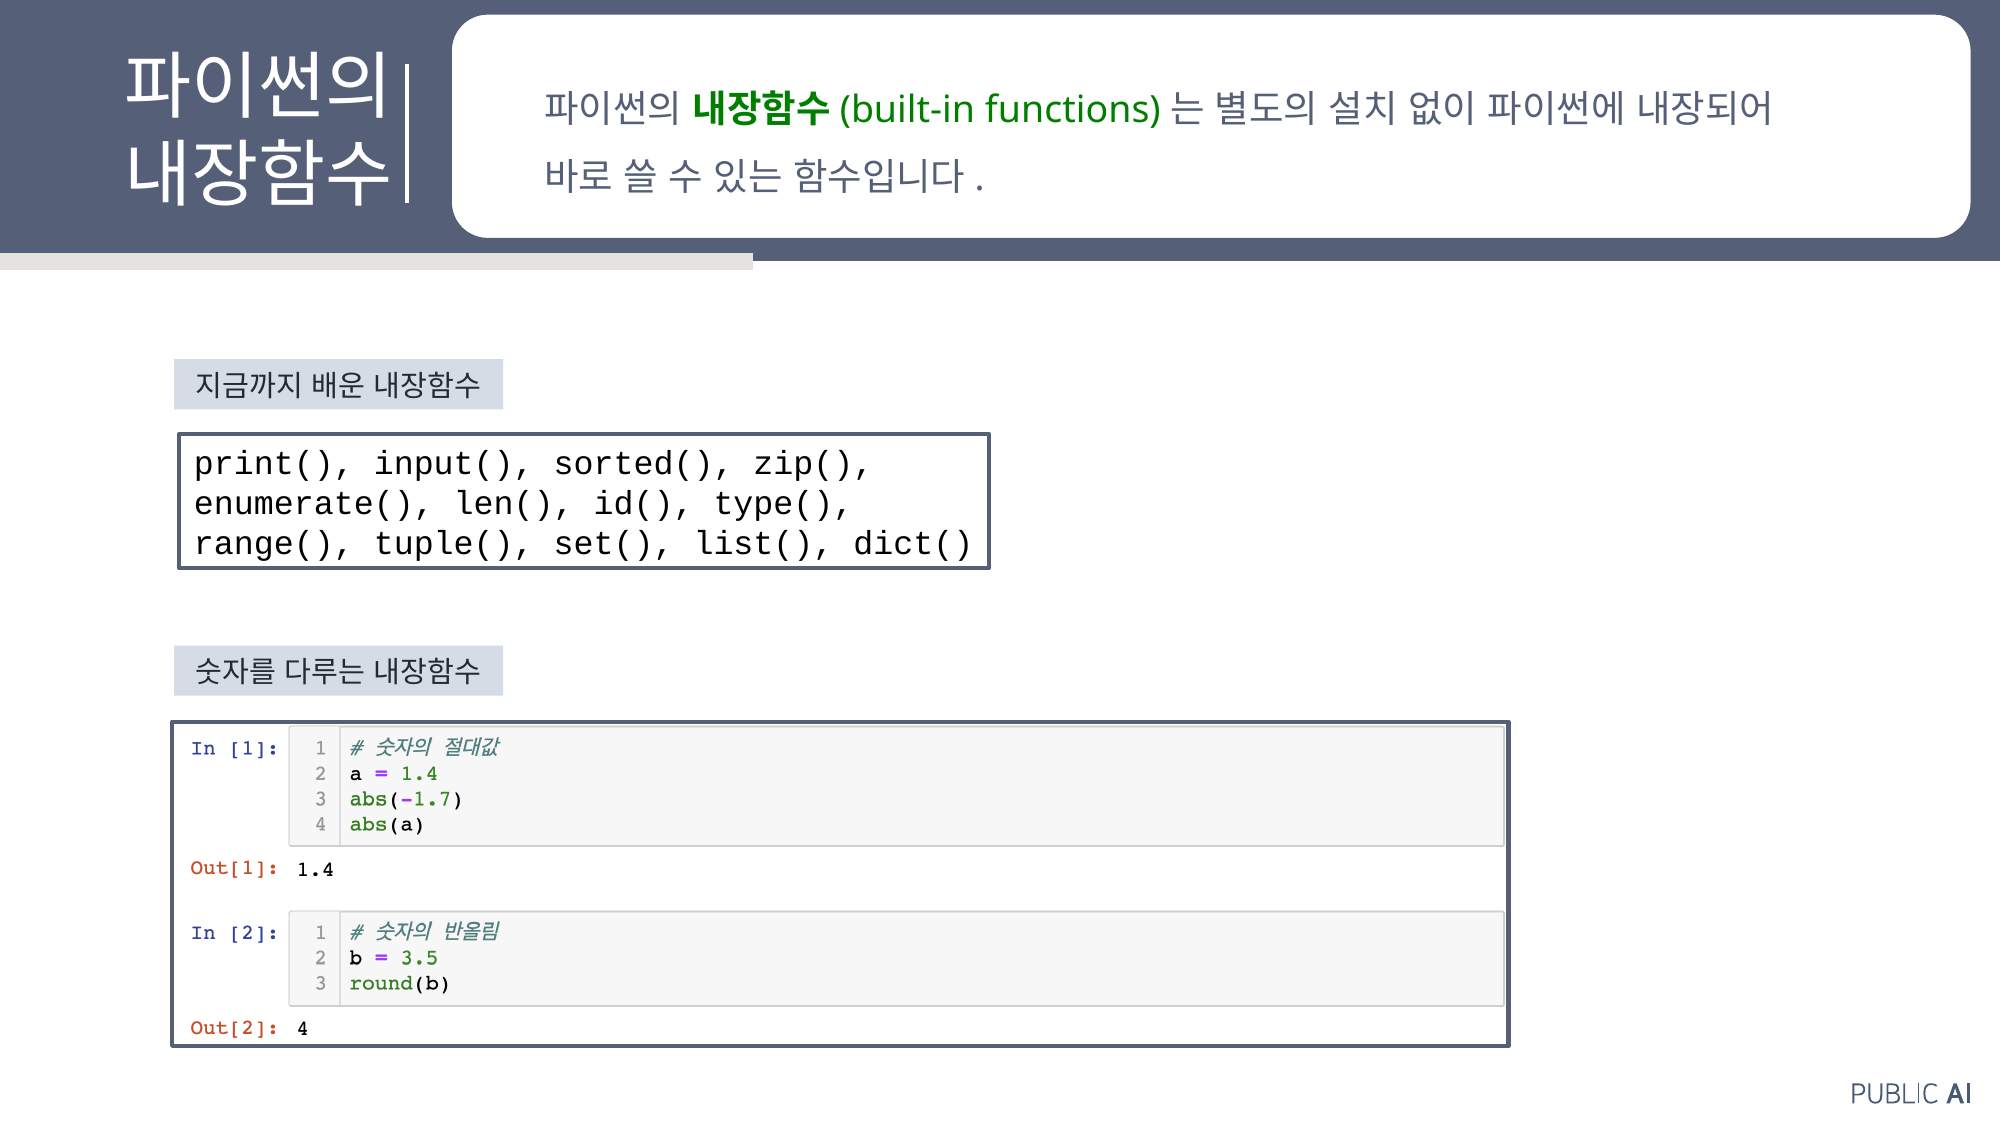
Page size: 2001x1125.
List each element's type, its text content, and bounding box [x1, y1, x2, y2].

text_box 지금까지 배운 내장함수 [174, 359, 504, 410]
text_box 숫자를 다루는 내장함수 [174, 645, 504, 696]
picture [174, 723, 1507, 1044]
text_box 파이썬의 내장함수(built-in functions)는 별도의 설치 없이 파이썬에 내장되어 바로 쓸 수 있는 함수입니다. [529, 55, 1842, 206]
text_box print(), input(), sorted(), zip(), enumerate(), len(), id(), type(), range(), tuple(), set(), list(), dict() [179, 433, 989, 569]
text_box 파이썬의 내장함수 [109, 32, 408, 223]
